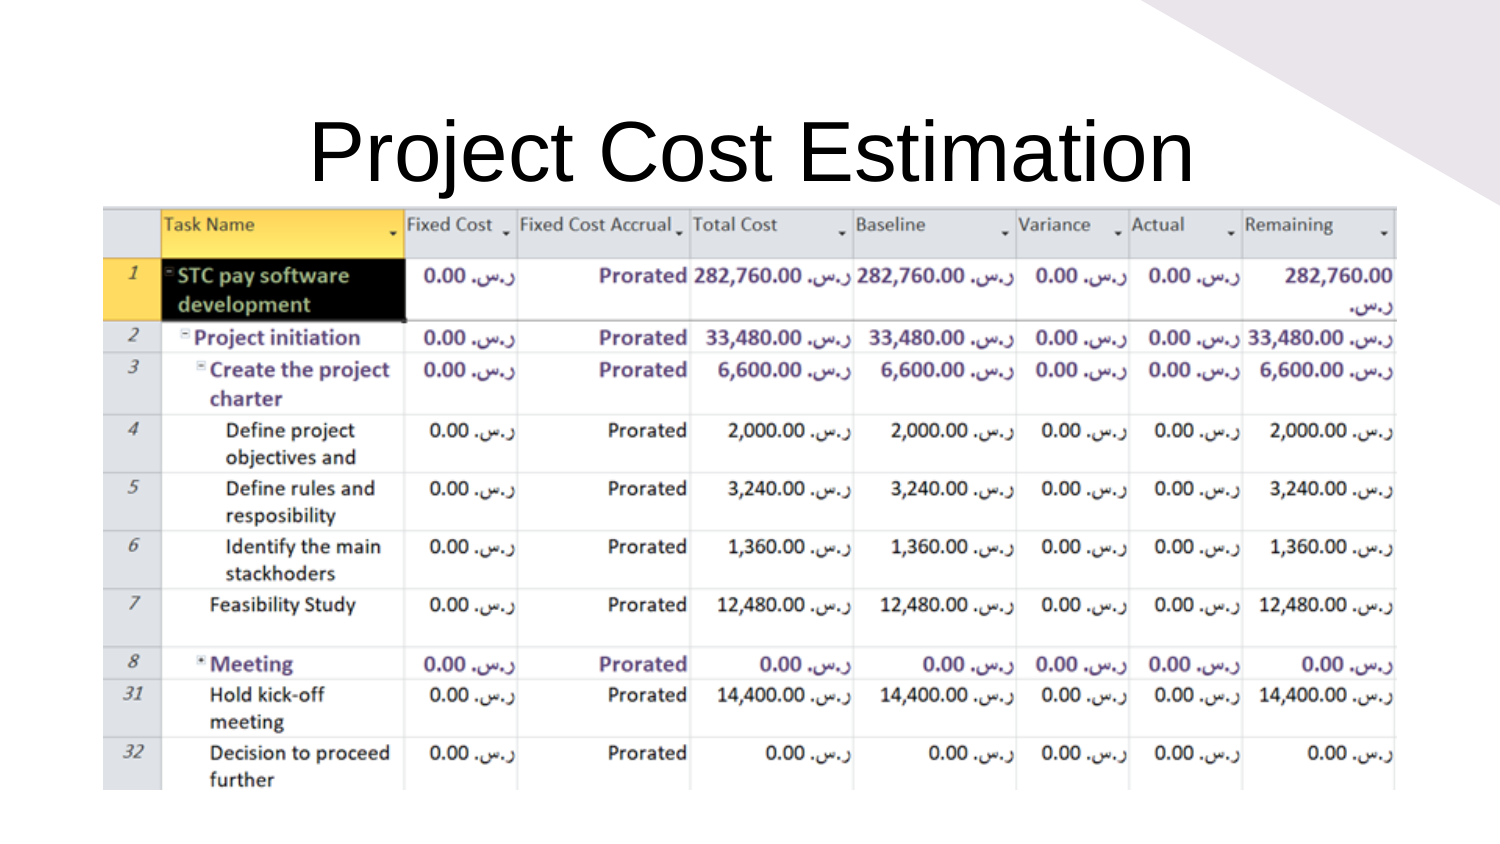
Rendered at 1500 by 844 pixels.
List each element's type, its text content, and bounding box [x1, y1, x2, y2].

title Project Cost Estimation [88, 80, 1418, 175]
picture [102, 206, 1398, 790]
